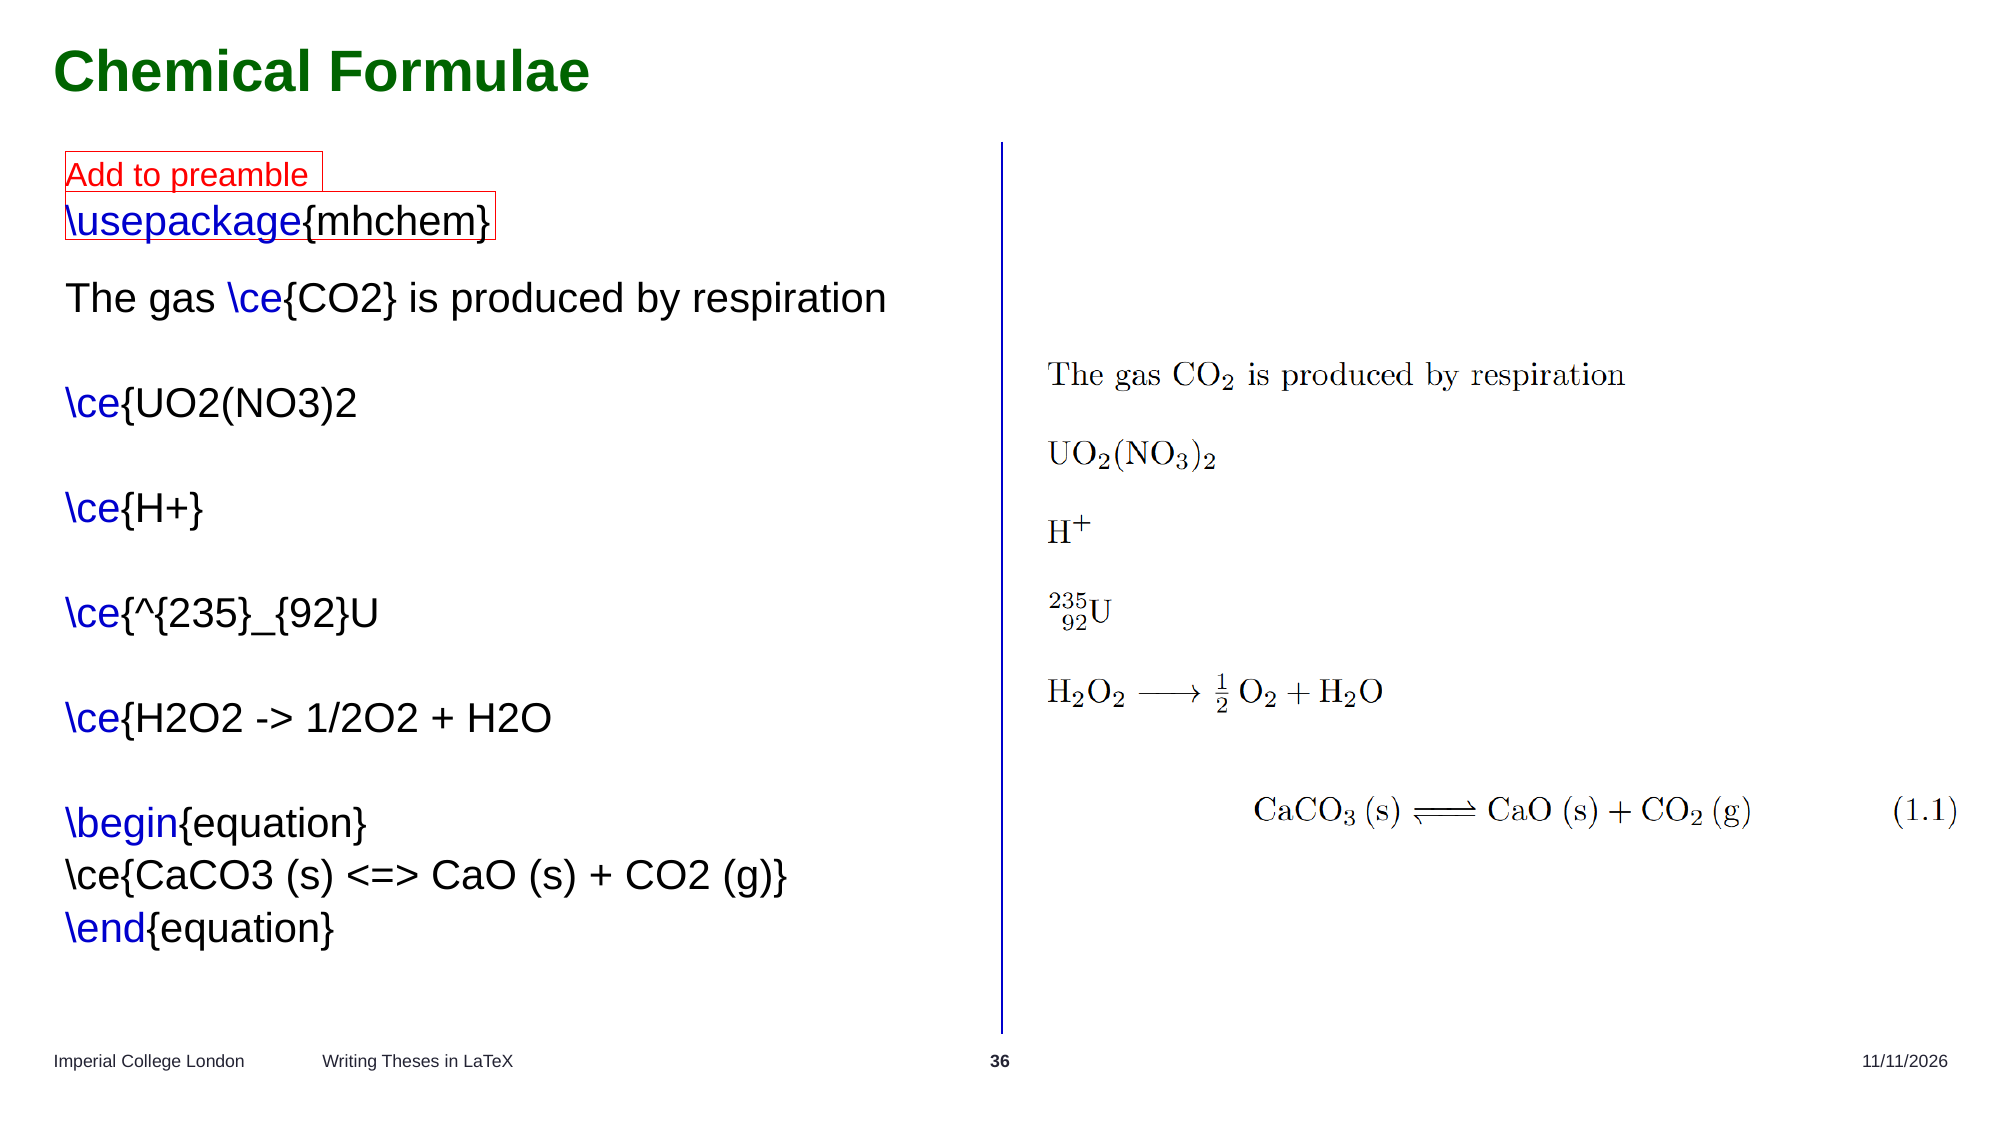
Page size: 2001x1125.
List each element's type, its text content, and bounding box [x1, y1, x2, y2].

text_box The gas \ce{CO2} is produced by respiration \ce{UO2(NO3)2 \ce{H+} \ce{^{235}_{92}U \ce{H2O2 -> 1/2O2 + H2O \begin{equation} \ce{CaCO3 (s) <=> CaO (s) + CO2 (g)} \end{equation} [65, 268, 910, 1009]
footer Writing Theses in LaTeX [322, 1048, 884, 1072]
slide_number 36 [973, 1048, 1027, 1072]
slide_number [1745, 1048, 1948, 1072]
title Chemical Formulae [53, 41, 1947, 104]
picture [1034, 348, 1969, 848]
text_box Add to preamble [65, 151, 323, 192]
text_box \usepackage{mhchem} [65, 191, 496, 240]
